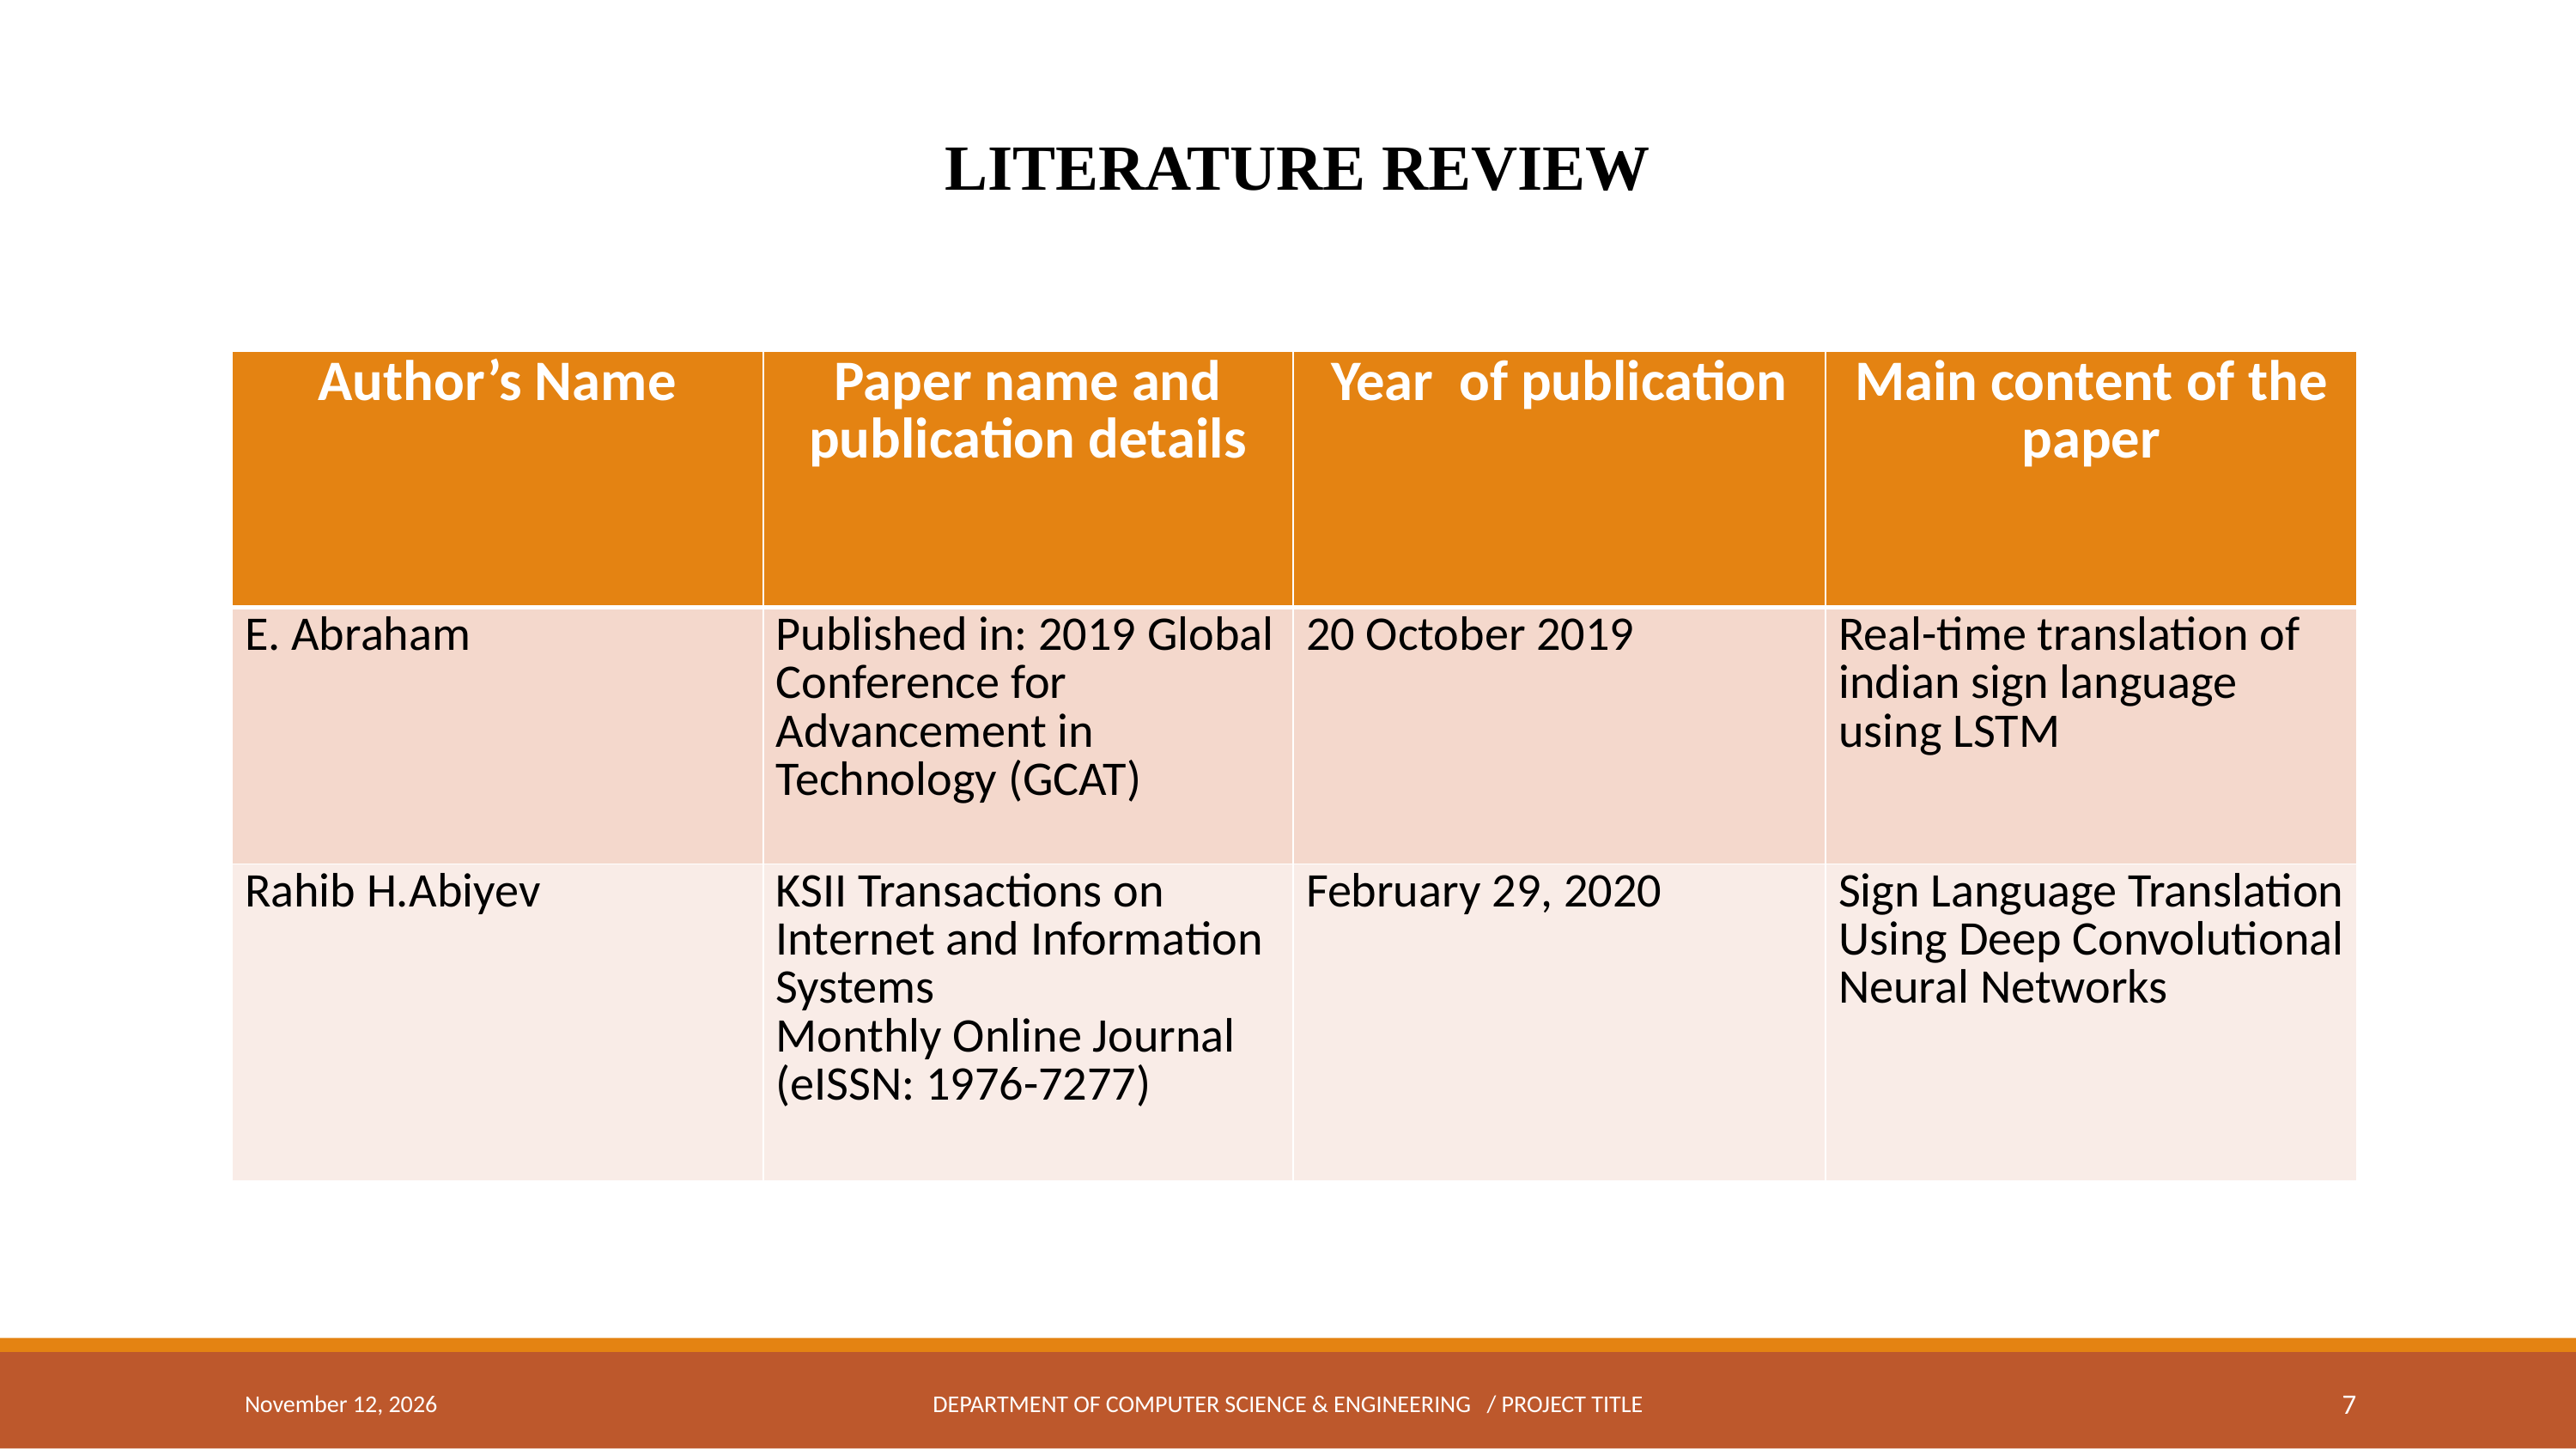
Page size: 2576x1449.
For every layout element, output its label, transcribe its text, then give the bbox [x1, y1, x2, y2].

table_cell Rahib H.Abiyev [233, 864, 762, 1180]
table_cell Real-time translation of indian sign language using LSTM [1826, 609, 2356, 864]
table_header Year of publication [1294, 352, 1825, 605]
table_header Paper name and publication details [764, 352, 1292, 605]
slide_number 7 [2092, 1364, 2369, 1442]
table_cell Published in: 2019 Global Conference for Advancement in Technology (GCAT) [764, 609, 1292, 864]
table_cell Sign Language Translation Using Deep Convolutional Neural Networks [1826, 864, 2356, 1180]
table_header Main content of the paper [1826, 352, 2356, 605]
table_cell KSII Transactions on Internet and Information Systems Monthly Online Journal (eISSN: 1976-7277) [764, 864, 1292, 1180]
footer DEPARTMENT OF COMPUTER SCIENCE & ENGINEERING / PROJECT TITLE [779, 1364, 1798, 1442]
table_header Author’s Name [233, 352, 762, 605]
table_cell E. Abraham [233, 609, 762, 864]
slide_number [232, 1364, 755, 1442]
table_cell February 29, 2020 [1294, 864, 1825, 1180]
table_cell 20 October 2019 [1294, 609, 1825, 864]
text_box LITERATURE REVIEW [77, 81, 2453, 210]
